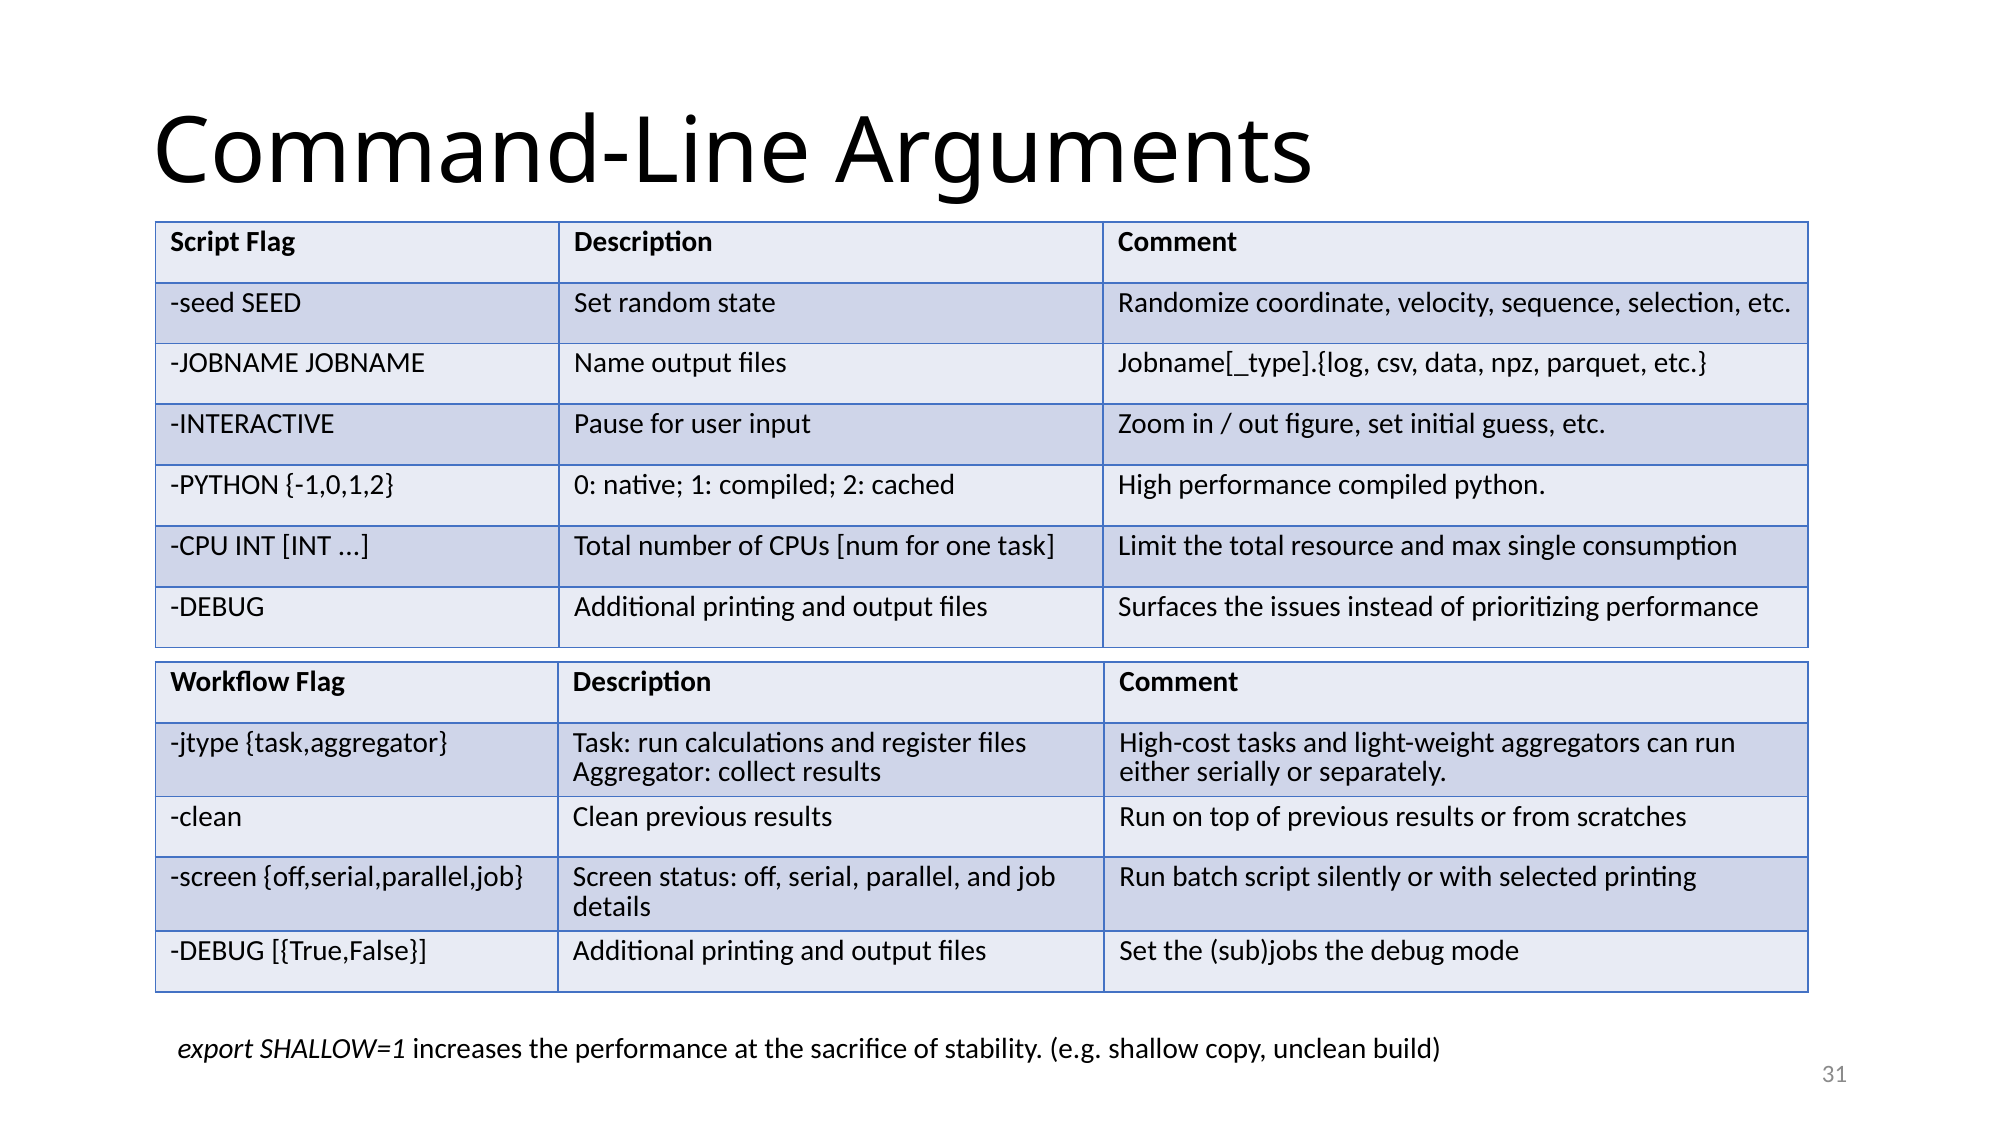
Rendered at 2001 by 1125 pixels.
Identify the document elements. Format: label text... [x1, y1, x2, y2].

table_cell Name output files [560, 344, 1102, 403]
table_cell -clean [156, 797, 557, 856]
table_header Comment [1105, 663, 1807, 722]
table_cell Set the (sub)jobs the debug mode [1105, 932, 1807, 991]
table_header Comment [1104, 223, 1807, 282]
table_cell -JOBNAME JOBNAME [156, 344, 558, 403]
table_cell Pause for user input [560, 405, 1102, 464]
table_cell Surfaces the issues instead of prioritizing performance [1104, 588, 1807, 647]
table_cell Limit the total resource and max single consumption [1104, 527, 1807, 586]
text_box Command-Line Arguments [137, 43, 1863, 262]
table_cell Clean previous results [559, 797, 1103, 856]
table_cell -INTERACTIVE [156, 405, 558, 464]
table_cell -jtype {task,aggregator} [156, 724, 557, 796]
table_cell Task: run calculations and register files Aggregator: collect results [559, 724, 1103, 796]
table_cell Additional printing and output files [560, 588, 1102, 647]
table_cell -seed SEED [156, 284, 558, 343]
table_cell High performance compiled python. [1104, 466, 1807, 525]
table_cell Randomize coordinate, velocity, sequence, selection, etc. [1104, 284, 1807, 343]
table_cell Set random state [560, 284, 1102, 343]
text_box export SHALLOW=1 increases the performance at the sacrifice of stability. (e.g. shallow copy, unclean build) [162, 1022, 1457, 1072]
table_cell -CPU INT [INT ...] [156, 527, 558, 586]
table_cell Zoom in / out figure, set initial guess, etc. [1104, 405, 1807, 464]
table_cell Run on top of previous results or from scratches [1105, 797, 1807, 856]
table_cell Run batch script silently or with selected printing [1105, 858, 1807, 930]
table_cell High-cost tasks and light-weight aggregators can run either serially or separately. [1105, 724, 1807, 796]
table_cell Jobname[_type].{log, csv, data, npz, parquet, etc.} [1104, 344, 1807, 403]
table_header Workflow Flag [156, 663, 557, 722]
table_cell -screen {off,serial,parallel,job} [156, 858, 557, 930]
table_cell 0: native; 1: compiled; 2: cached [560, 466, 1102, 525]
table_cell -DEBUG [156, 588, 558, 647]
table_cell -DEBUG [{True,False}] [156, 932, 557, 991]
table_header Description [560, 223, 1102, 282]
table_header Description [559, 663, 1103, 722]
table_cell Screen status: off, serial, parallel, and job details [559, 858, 1103, 930]
slide_number 31 [1412, 1042, 1863, 1103]
table_header Script Flag [156, 223, 558, 282]
table_cell -PYTHON {-1,0,1,2} [156, 466, 558, 525]
table_cell Additional printing and output files [559, 932, 1103, 991]
table_cell Total number of CPUs [num for one task] [560, 527, 1102, 586]
